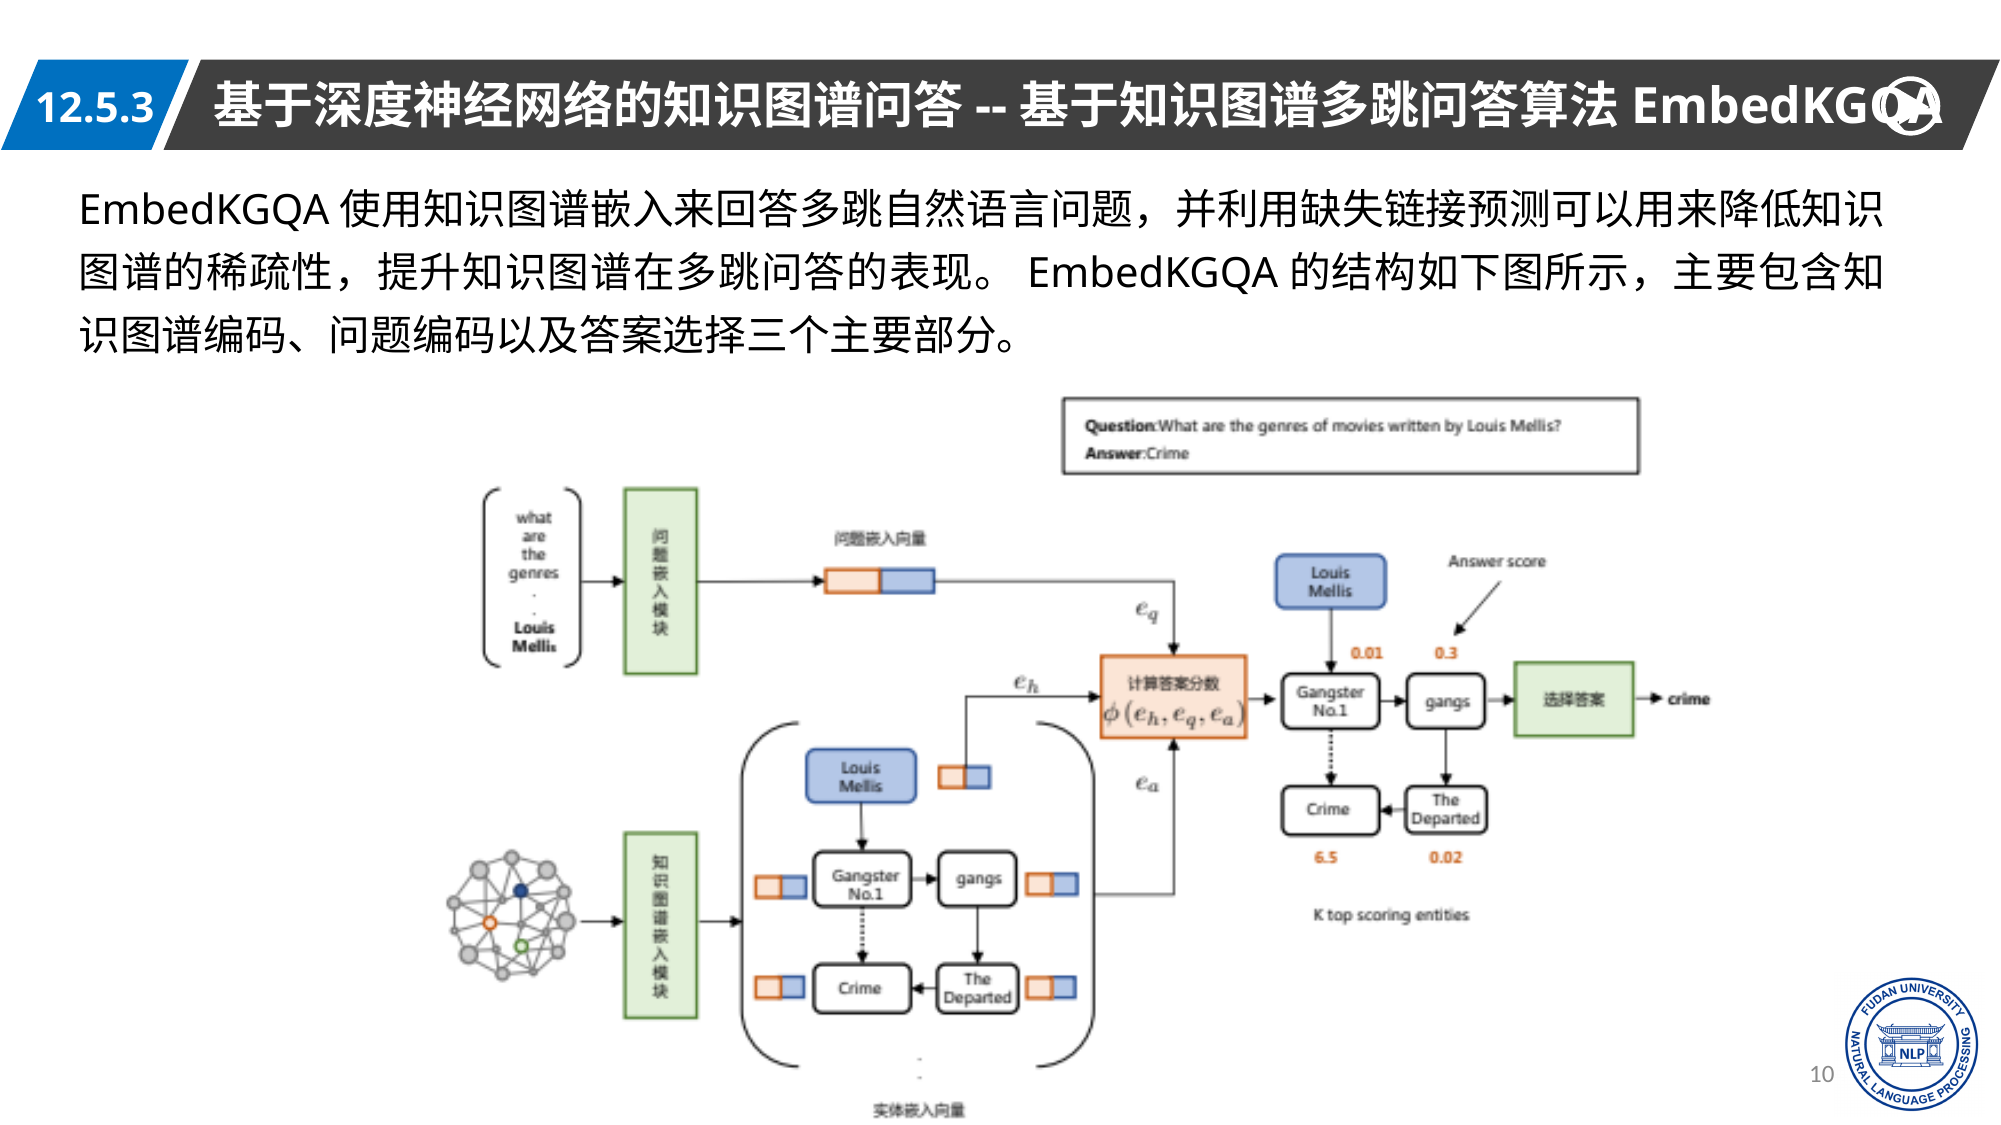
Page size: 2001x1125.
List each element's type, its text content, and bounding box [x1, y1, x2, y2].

text_box 12.5.3 [13, 73, 177, 138]
text_box EmbedKGQA使用知识图谱嵌入来回答多跳自然语言问题，并利用缺失链接预测可以用来降低知识图谱的稀疏性，提升知识图谱在多跳问答的表现。EmbedKGQA的结构如下图所示，主要包含知识图谱编码、问题编码以及答案选择三个主要部分。 [63, 163, 1900, 366]
text_box [32, 59, 189, 89]
text_box [1, 121, 157, 150]
text_box 基于深度神经网络的知识图谱问答--基于知识图谱多跳问答算法EmbedKGQA [198, 66, 1959, 142]
text_box [163, 59, 2000, 150]
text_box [1883, 78, 1939, 134]
slide_number 104 [1724, 1042, 1863, 1103]
picture [1834, 972, 1985, 1117]
picture [437, 393, 1719, 1125]
